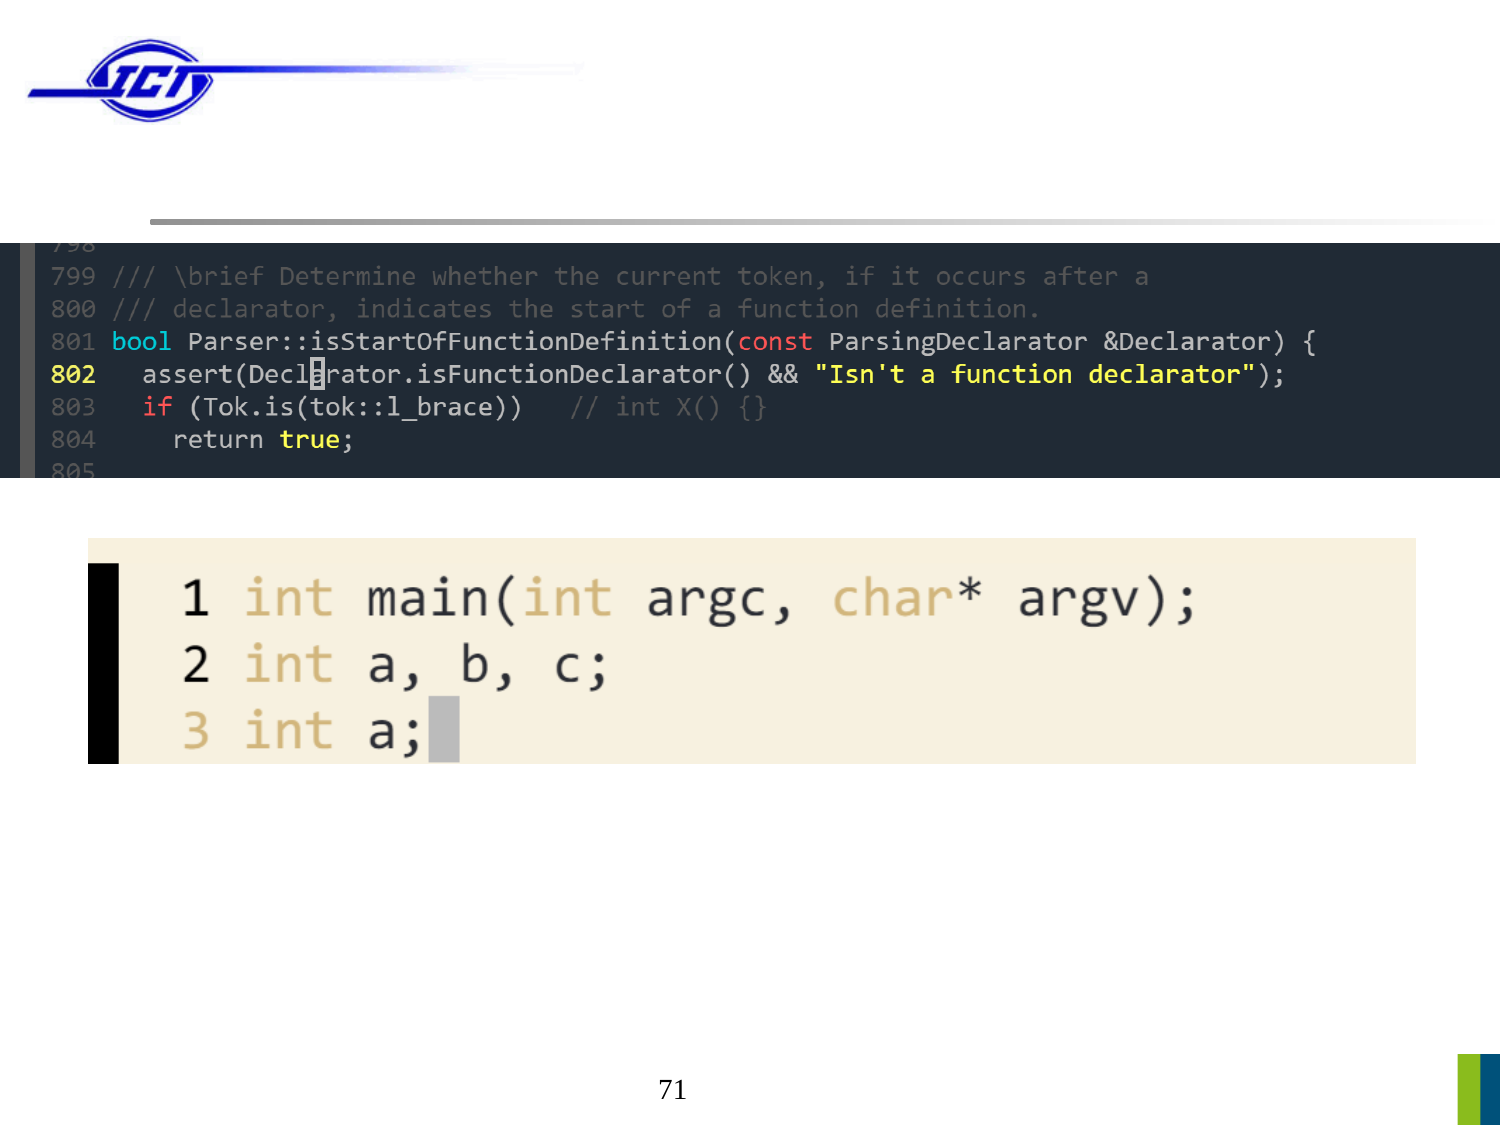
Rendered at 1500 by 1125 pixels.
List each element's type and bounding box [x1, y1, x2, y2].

picture [88, 538, 1416, 765]
picture [24, 36, 600, 125]
picture [0, 243, 1500, 478]
